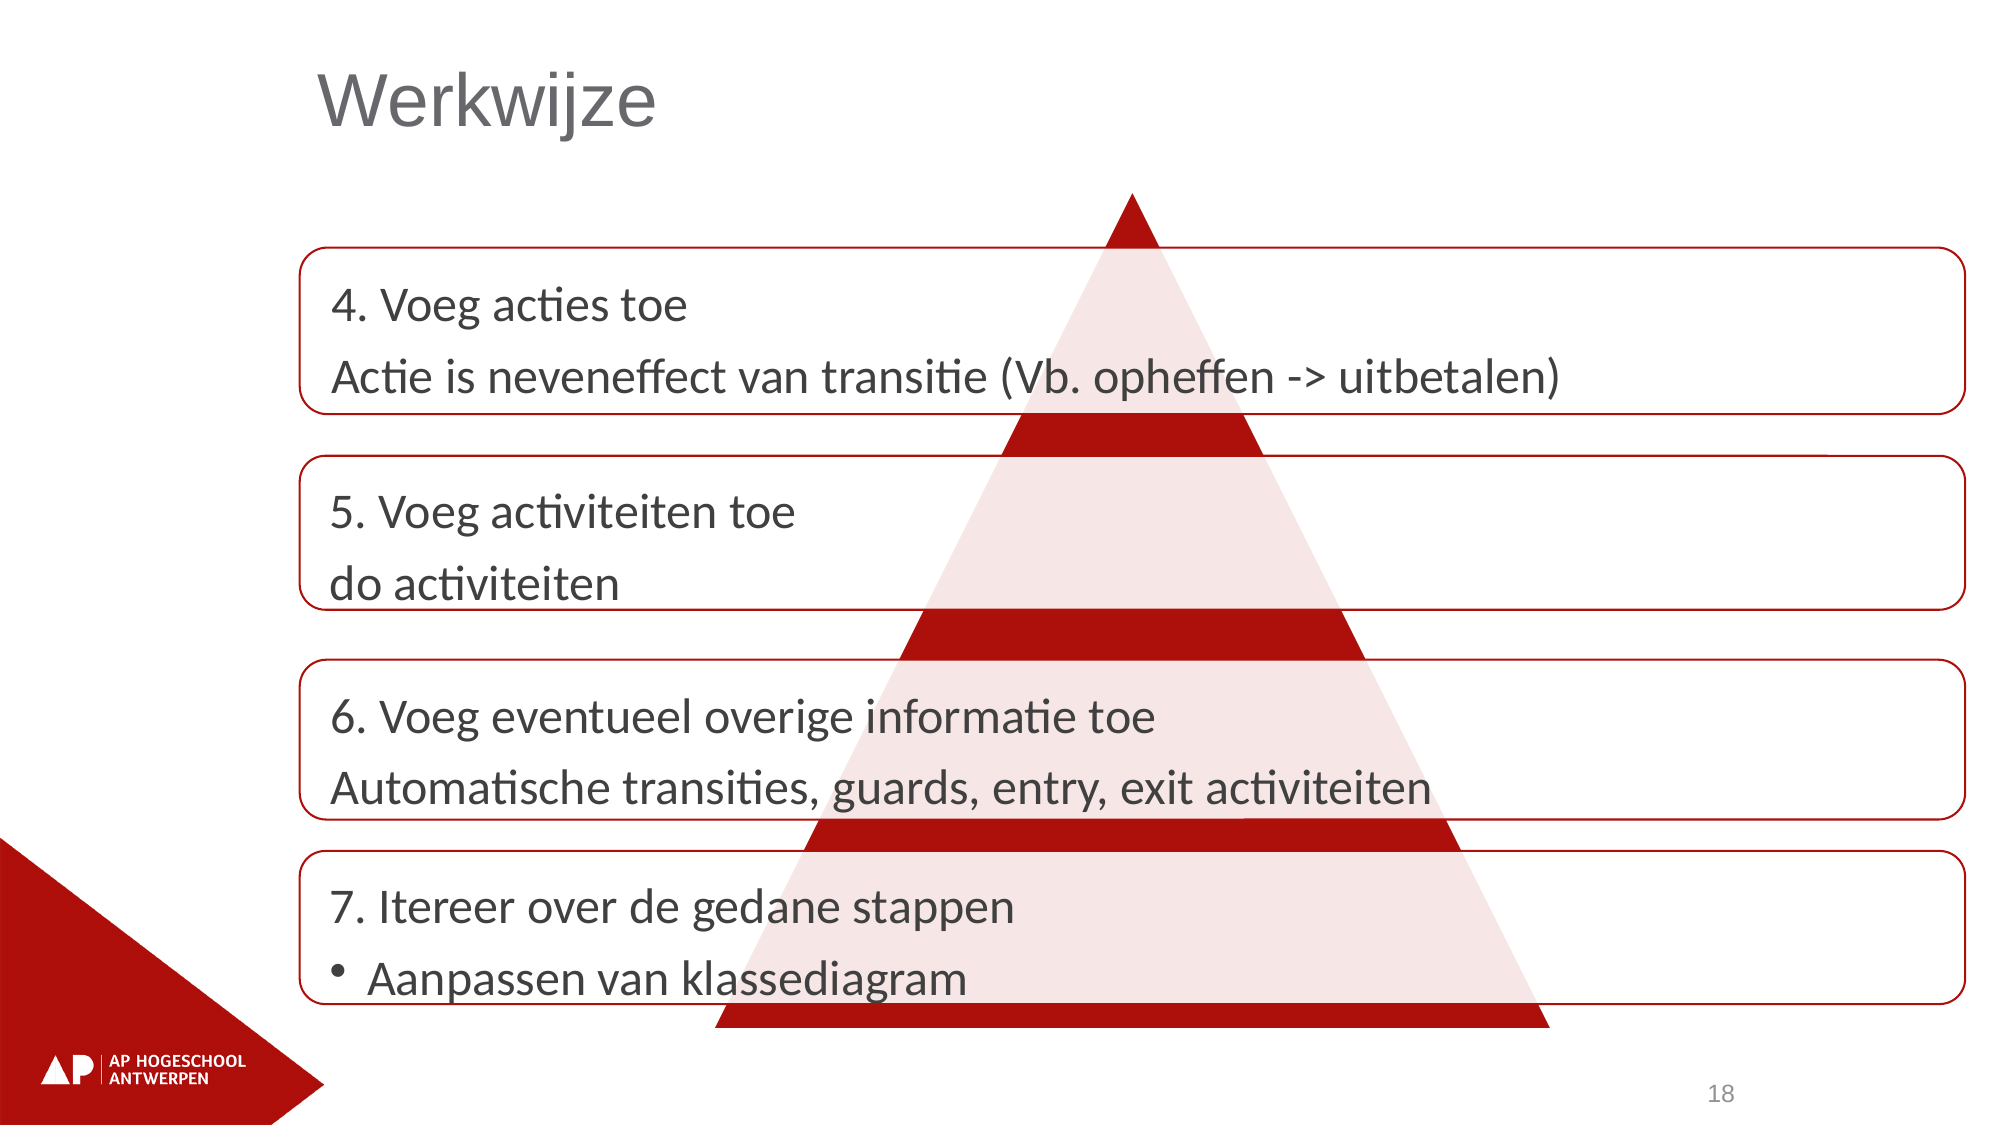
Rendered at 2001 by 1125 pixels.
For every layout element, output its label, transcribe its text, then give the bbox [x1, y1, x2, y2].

text_box Werkwijze [303, 2, 1733, 190]
text_box 18 [1400, 1062, 1750, 1122]
picture [0, 831, 328, 1125]
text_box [299, 190, 1966, 1030]
